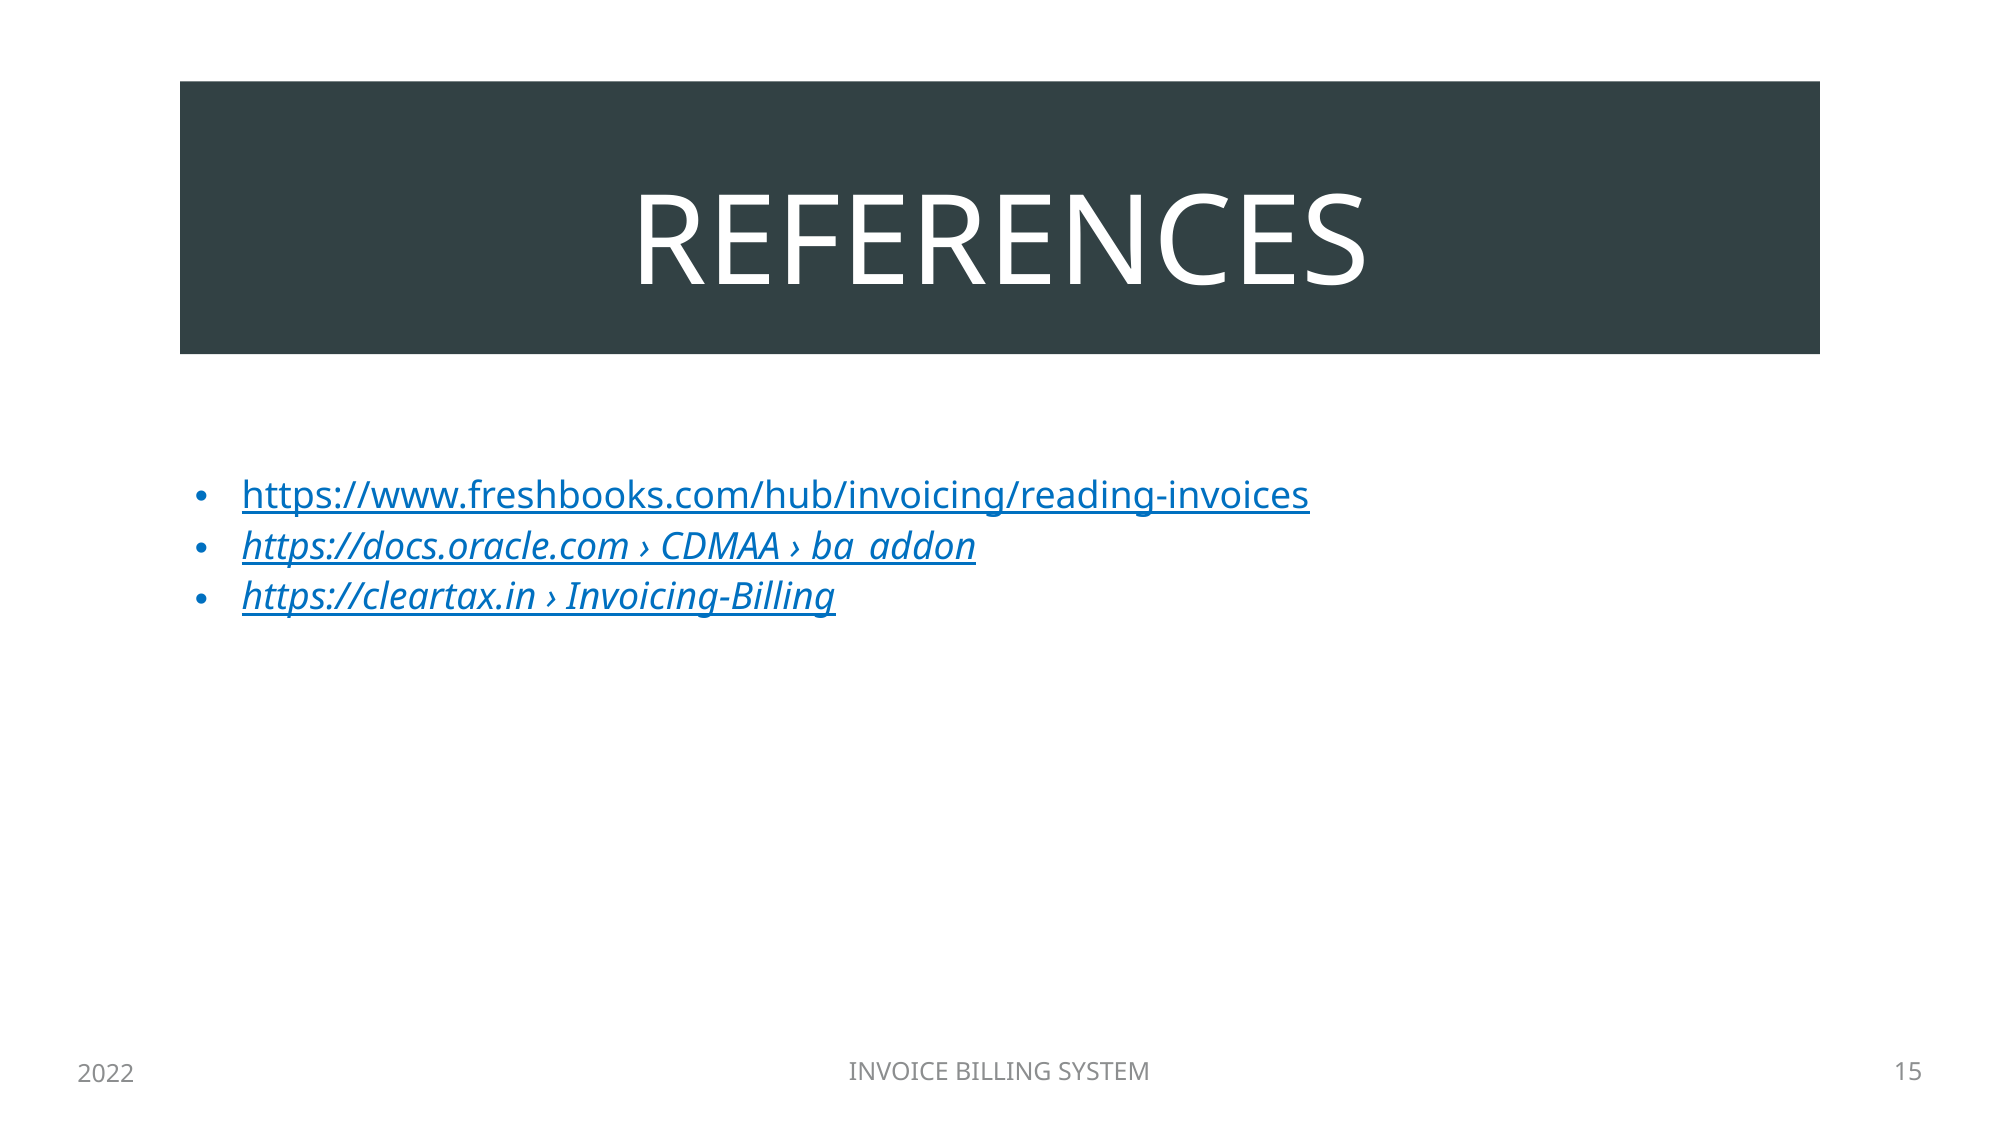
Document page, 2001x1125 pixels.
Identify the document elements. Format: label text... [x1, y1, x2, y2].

title REFERENCES [180, 81, 1820, 355]
slide_number 15 [1757, 1042, 1938, 1103]
footer INVOICE BILLING SYSTEM [662, 1042, 1338, 1103]
text_box https://www.freshbooks.com/hub/invoicing/reading-invoices https://docs.oracle.com › CDMAA › ba_addon https://cleartax.in › Invoicing-Billing [180, 463, 1820, 907]
slide_number 2022 [62, 1042, 513, 1103]
